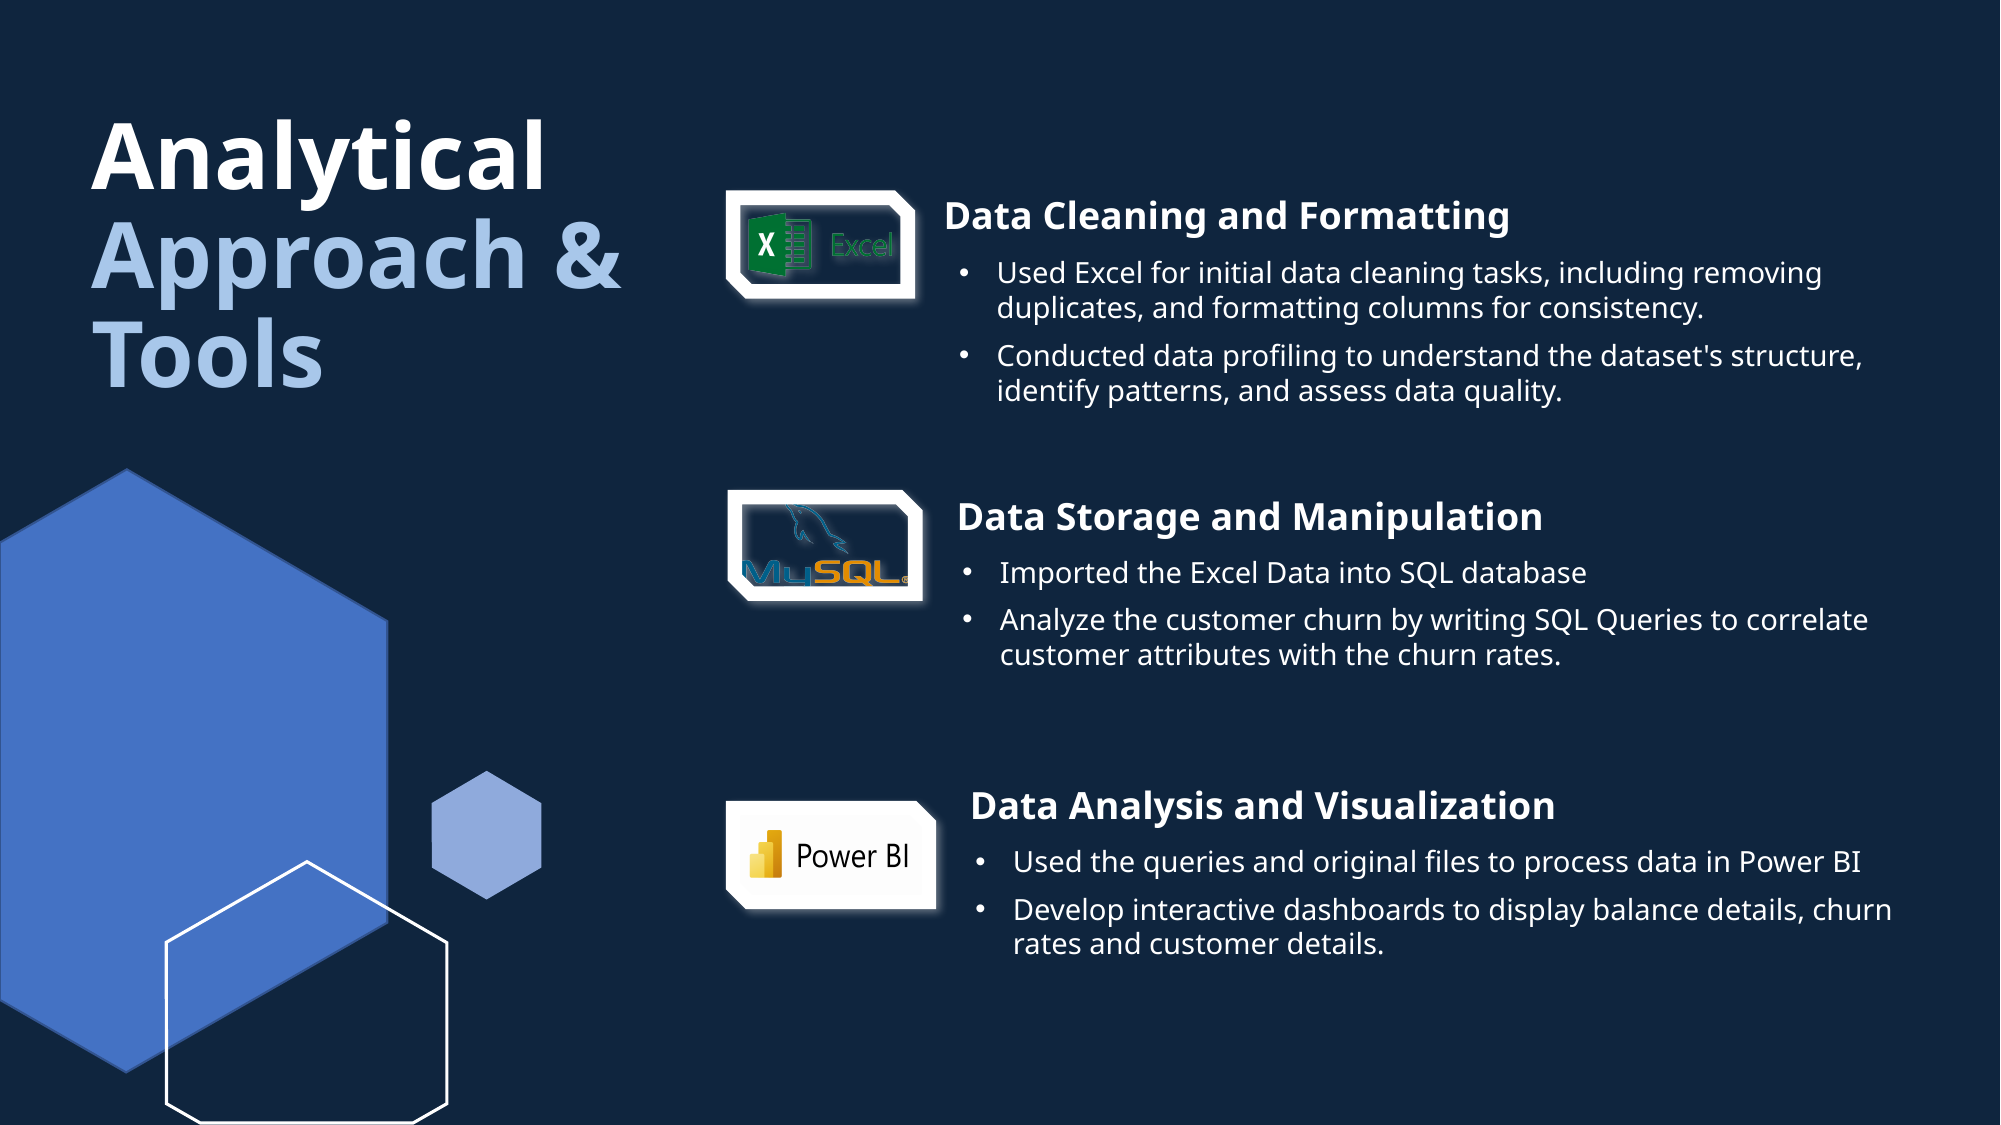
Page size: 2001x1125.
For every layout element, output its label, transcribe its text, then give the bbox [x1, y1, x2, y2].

text_box Imported the Excel Data into SQL database Analyze the customer churn by writing SQL Queries to correlate customer attributes with the churn rates. [947, 546, 1914, 717]
list Data Cleaning and Formatting [928, 175, 1776, 245]
text_box Data Analysis and Visualization [954, 765, 1802, 835]
picture [733, 197, 908, 292]
text_box Used the queries and original files to process data in Power BI Develop interactive dashboards to display balance details, churn rates and customer details. [960, 835, 1927, 1006]
picture [734, 497, 916, 594]
title Analytical Approach & Tools [76, 102, 760, 463]
text_box Data Storage and Manipulation [941, 476, 1789, 546]
picture [733, 808, 929, 902]
list Used Excel for initial data cleaning tasks, including removing duplicates, and formatting columns for consistency. Conducted data profiling to understand the dataset's structure, identify patterns, and assess data quality. [944, 246, 1910, 417]
